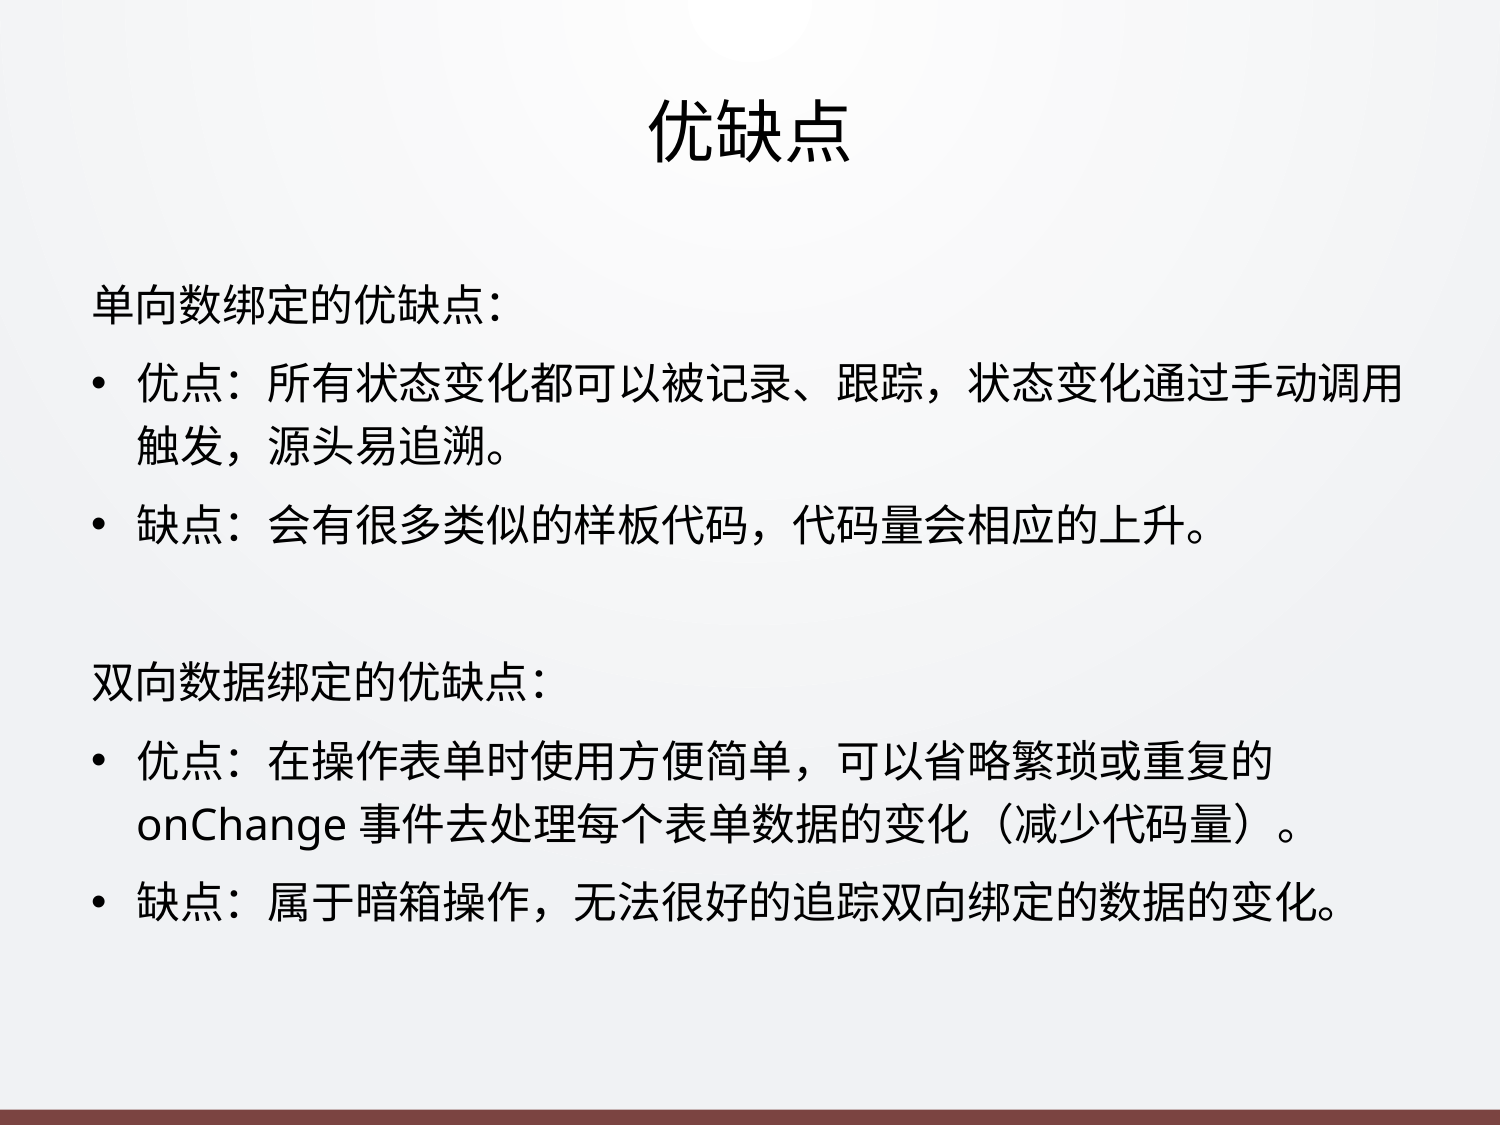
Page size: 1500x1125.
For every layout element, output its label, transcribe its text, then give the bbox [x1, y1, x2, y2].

title 优缺点 [76, 66, 1424, 205]
list 单向数绑定的优缺点： 优点：所有状态变化都可以被记录、跟踪，状态变化通过手动调用触发，源头易追溯。 缺点：会有很多类似的样板代码，代码量会相应的上升。 双向数据绑定的优缺点： 优点：在操作表单时使用方便简单，可以省略繁琐或重复的onChange事件去处理每个表单数据的变化（减少代码量）。 缺点：属于暗箱操作，无法很好的追踪双向绑定的数据的变化。 [76, 259, 1424, 1027]
